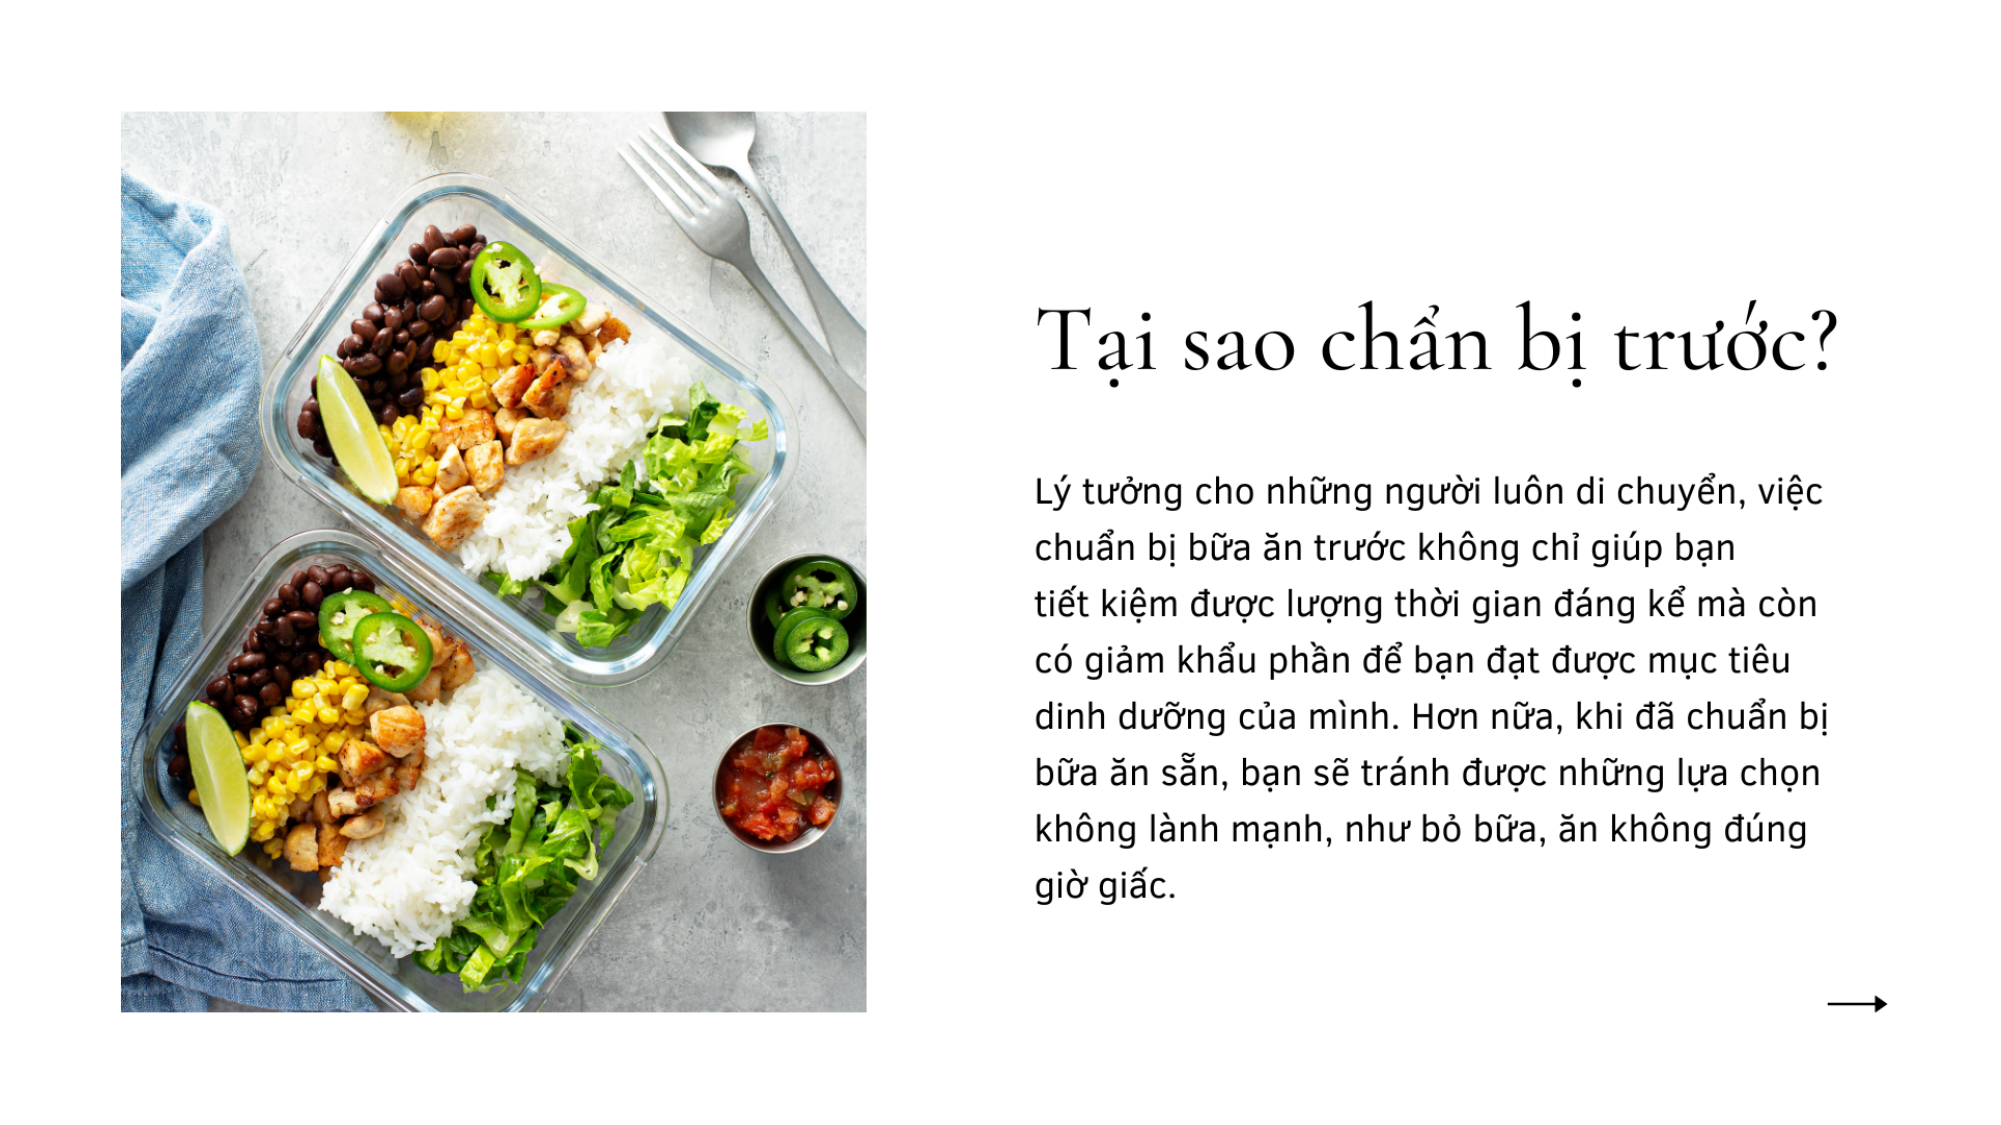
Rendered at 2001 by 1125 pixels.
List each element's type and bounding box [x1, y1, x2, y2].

list [9, 0, 2000, 1125]
